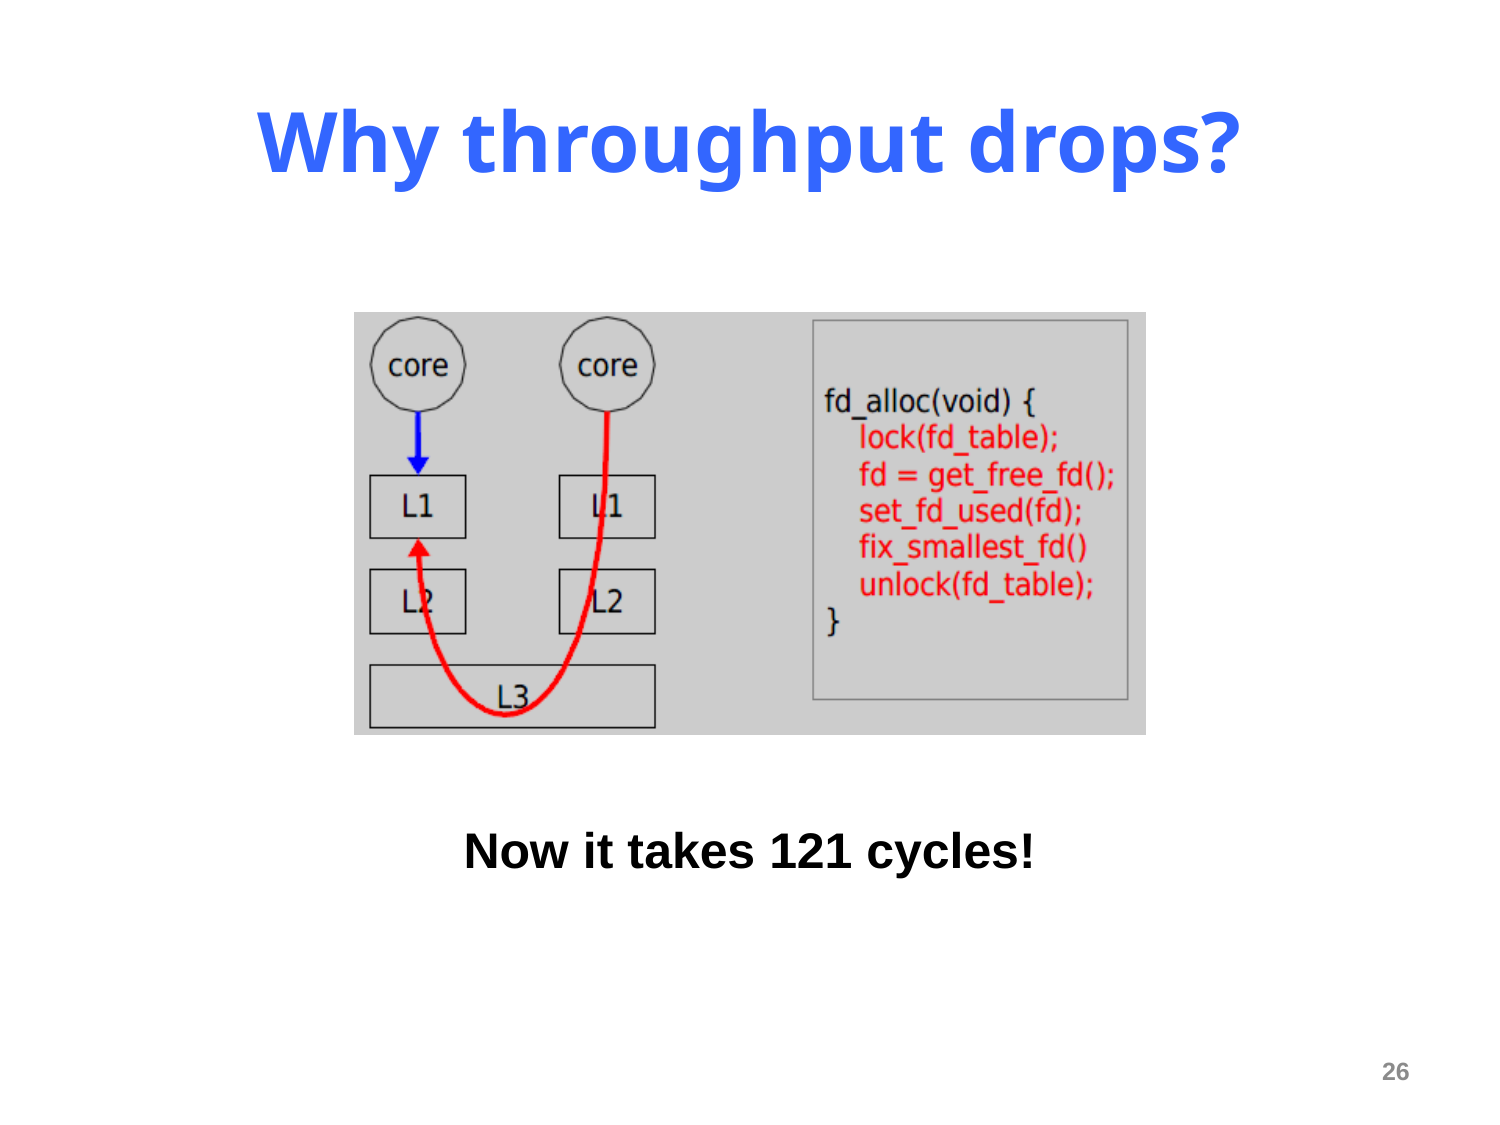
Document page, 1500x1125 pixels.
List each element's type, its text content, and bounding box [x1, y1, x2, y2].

slide_number 26 [1074, 1042, 1425, 1103]
title Why throughput drops? [75, 45, 1425, 233]
text_box Now it takes 121 cycles! [448, 818, 1052, 887]
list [354, 312, 1146, 735]
